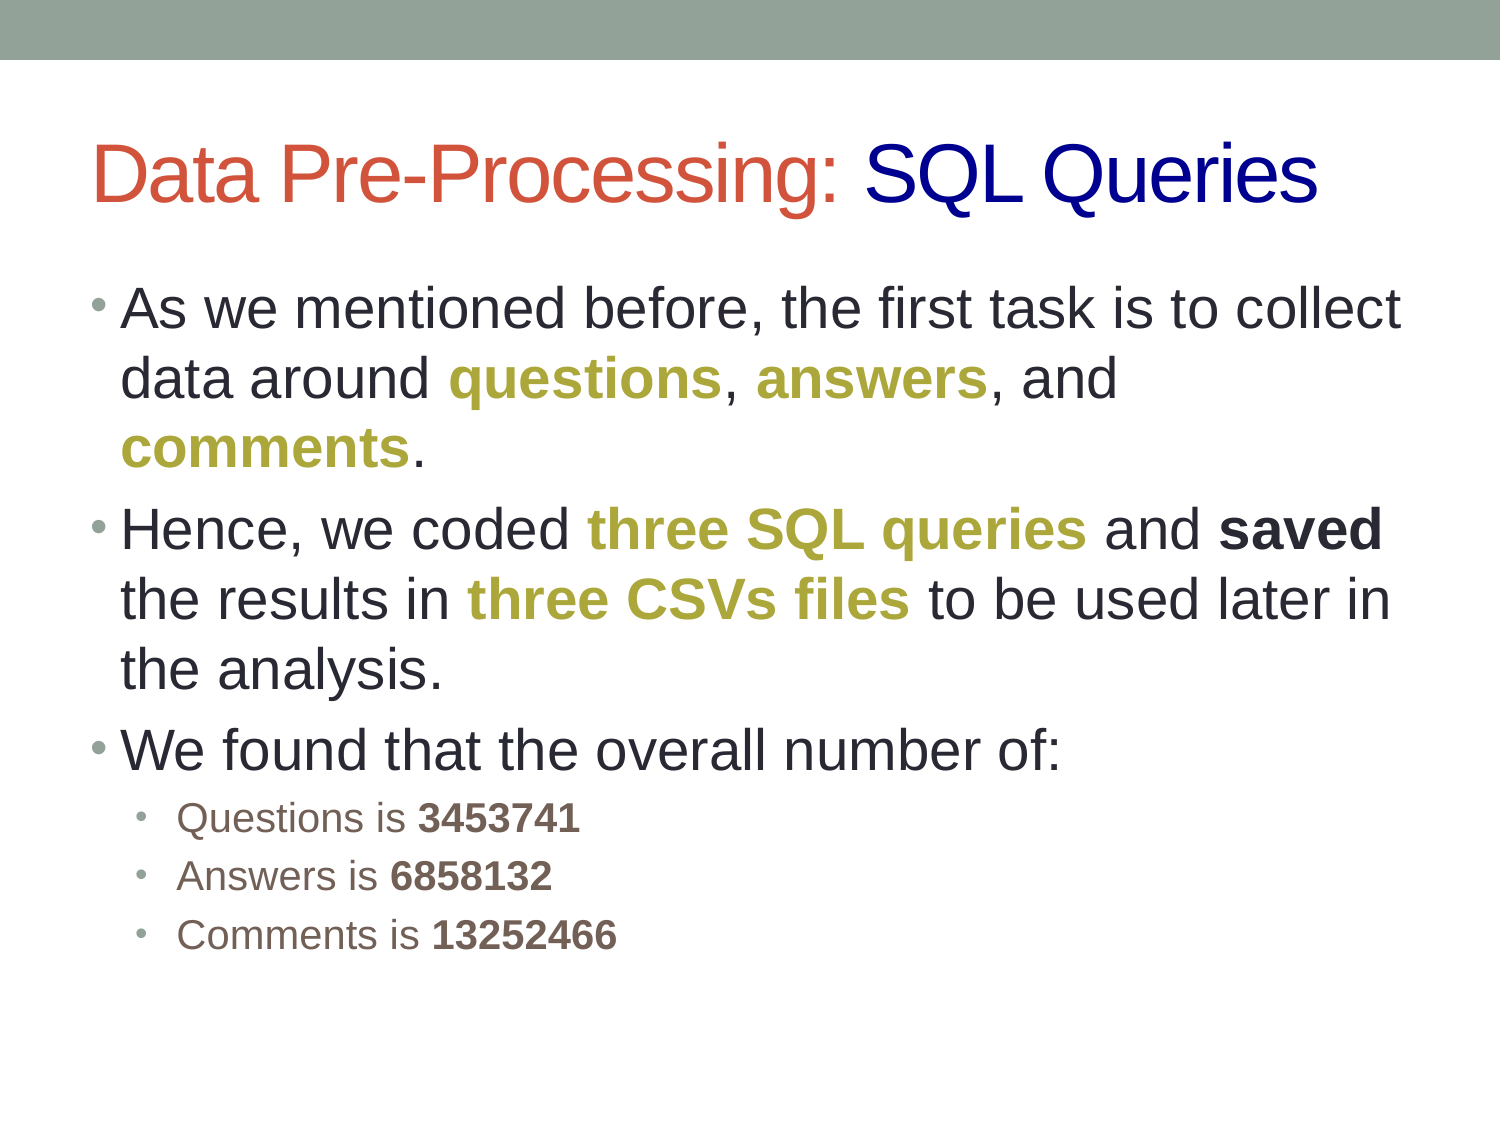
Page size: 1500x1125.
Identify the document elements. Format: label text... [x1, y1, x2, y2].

list As we mentioned before, the first task is to collect data around questions, answers, and comments. Hence, we coded three SQL queries and saved the results in three CSVs files to be used later in the analysis. We found that the overall number of: Questions is 3453741 Answers is 6858132 Comments is 13252466 [75, 262, 1425, 1063]
title Data Pre-Processing: SQL Queries [75, 87, 1425, 250]
